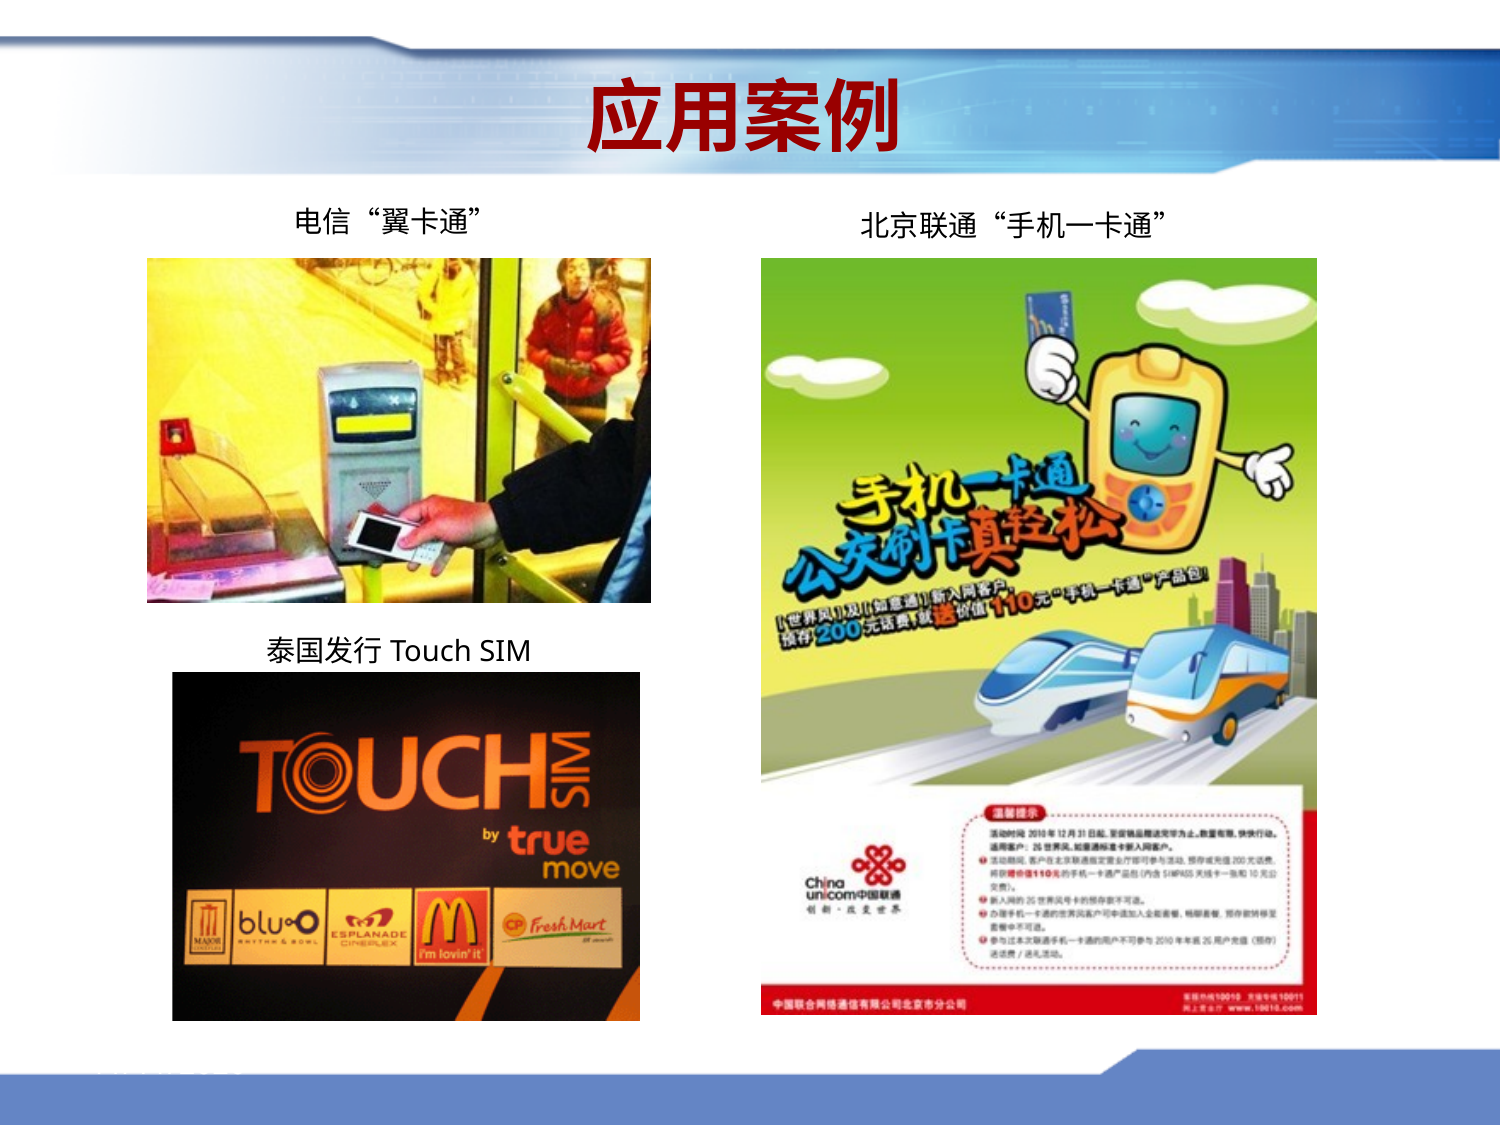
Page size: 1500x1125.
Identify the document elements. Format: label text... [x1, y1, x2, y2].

text_box 电信“翼卡通” [278, 196, 514, 246]
text_box 泰国发行Touch SIM [251, 624, 547, 670]
text_box 应用案例 [76, 58, 1412, 169]
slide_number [74, 1037, 426, 1116]
text_box 北京联通“手机一卡通” [845, 199, 1198, 250]
picture [0, 0, 1500, 1125]
